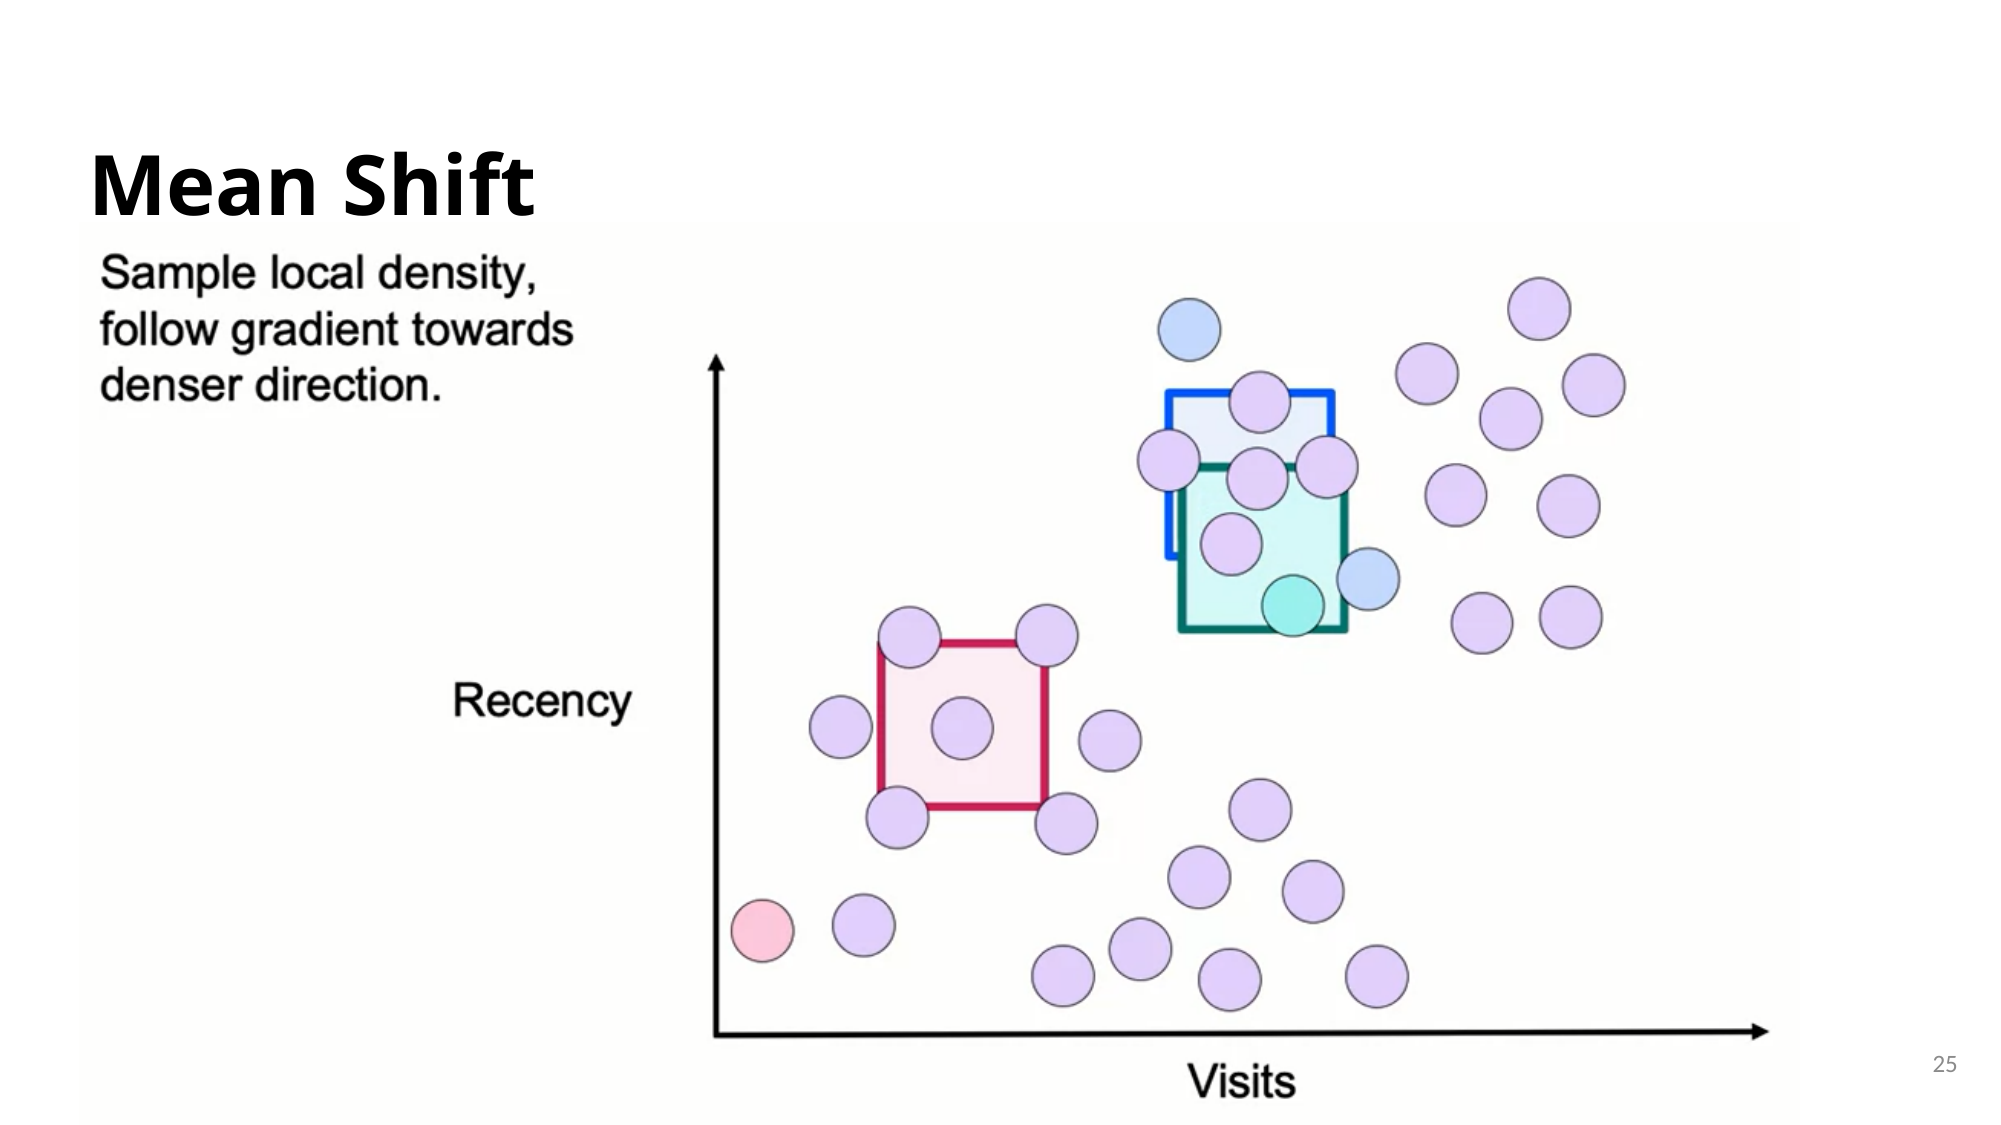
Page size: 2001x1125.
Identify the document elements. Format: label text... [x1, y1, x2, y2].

picture [78, 222, 1800, 1125]
slide_number 25 [1853, 1019, 1974, 1106]
title Mean Shift [68, 97, 1932, 223]
